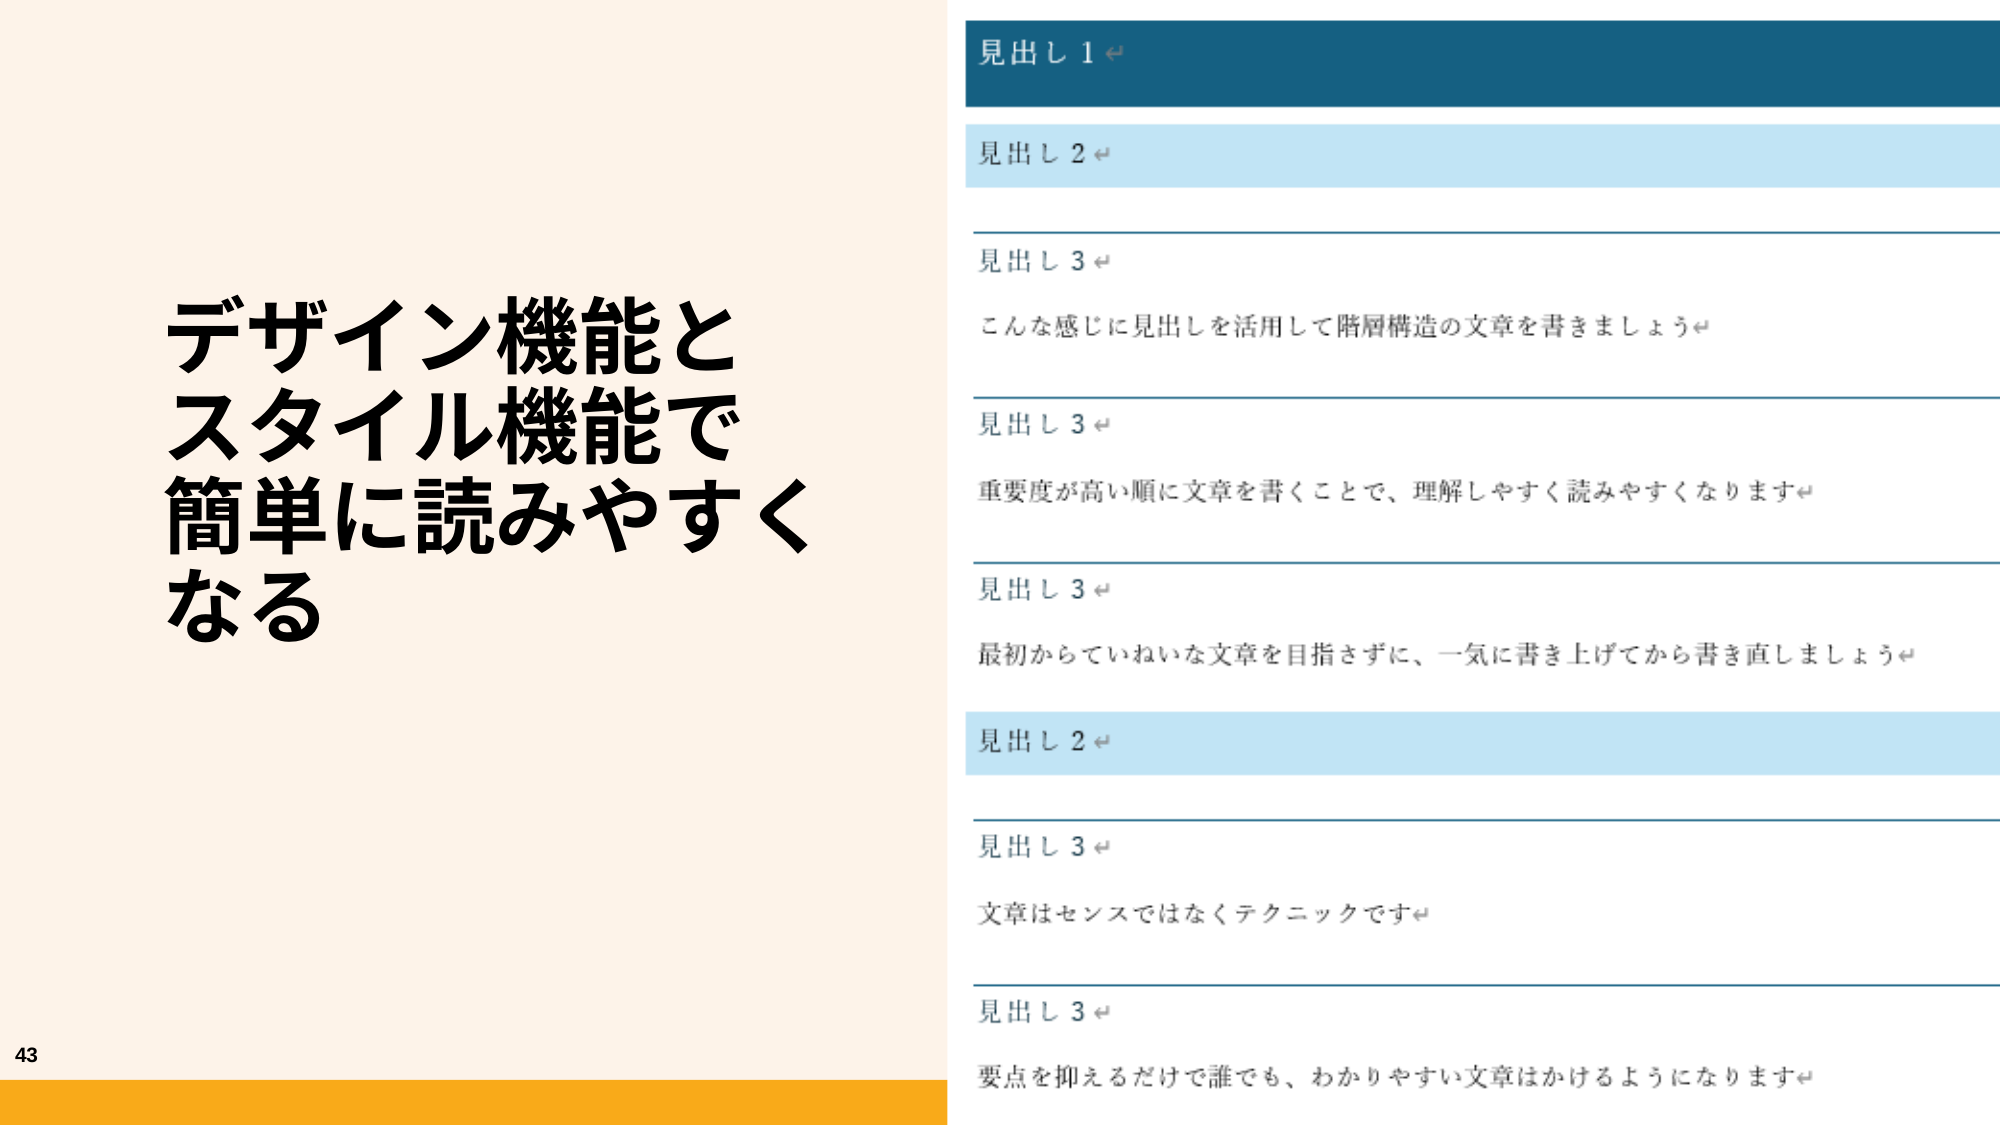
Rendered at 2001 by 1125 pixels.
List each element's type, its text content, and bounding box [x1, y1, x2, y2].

picture [947, 0, 2000, 1125]
title デザイン機能と スタイル機能で 簡単に読みやすくなる [147, 68, 900, 663]
slide_number 43 [0, 1024, 438, 1085]
